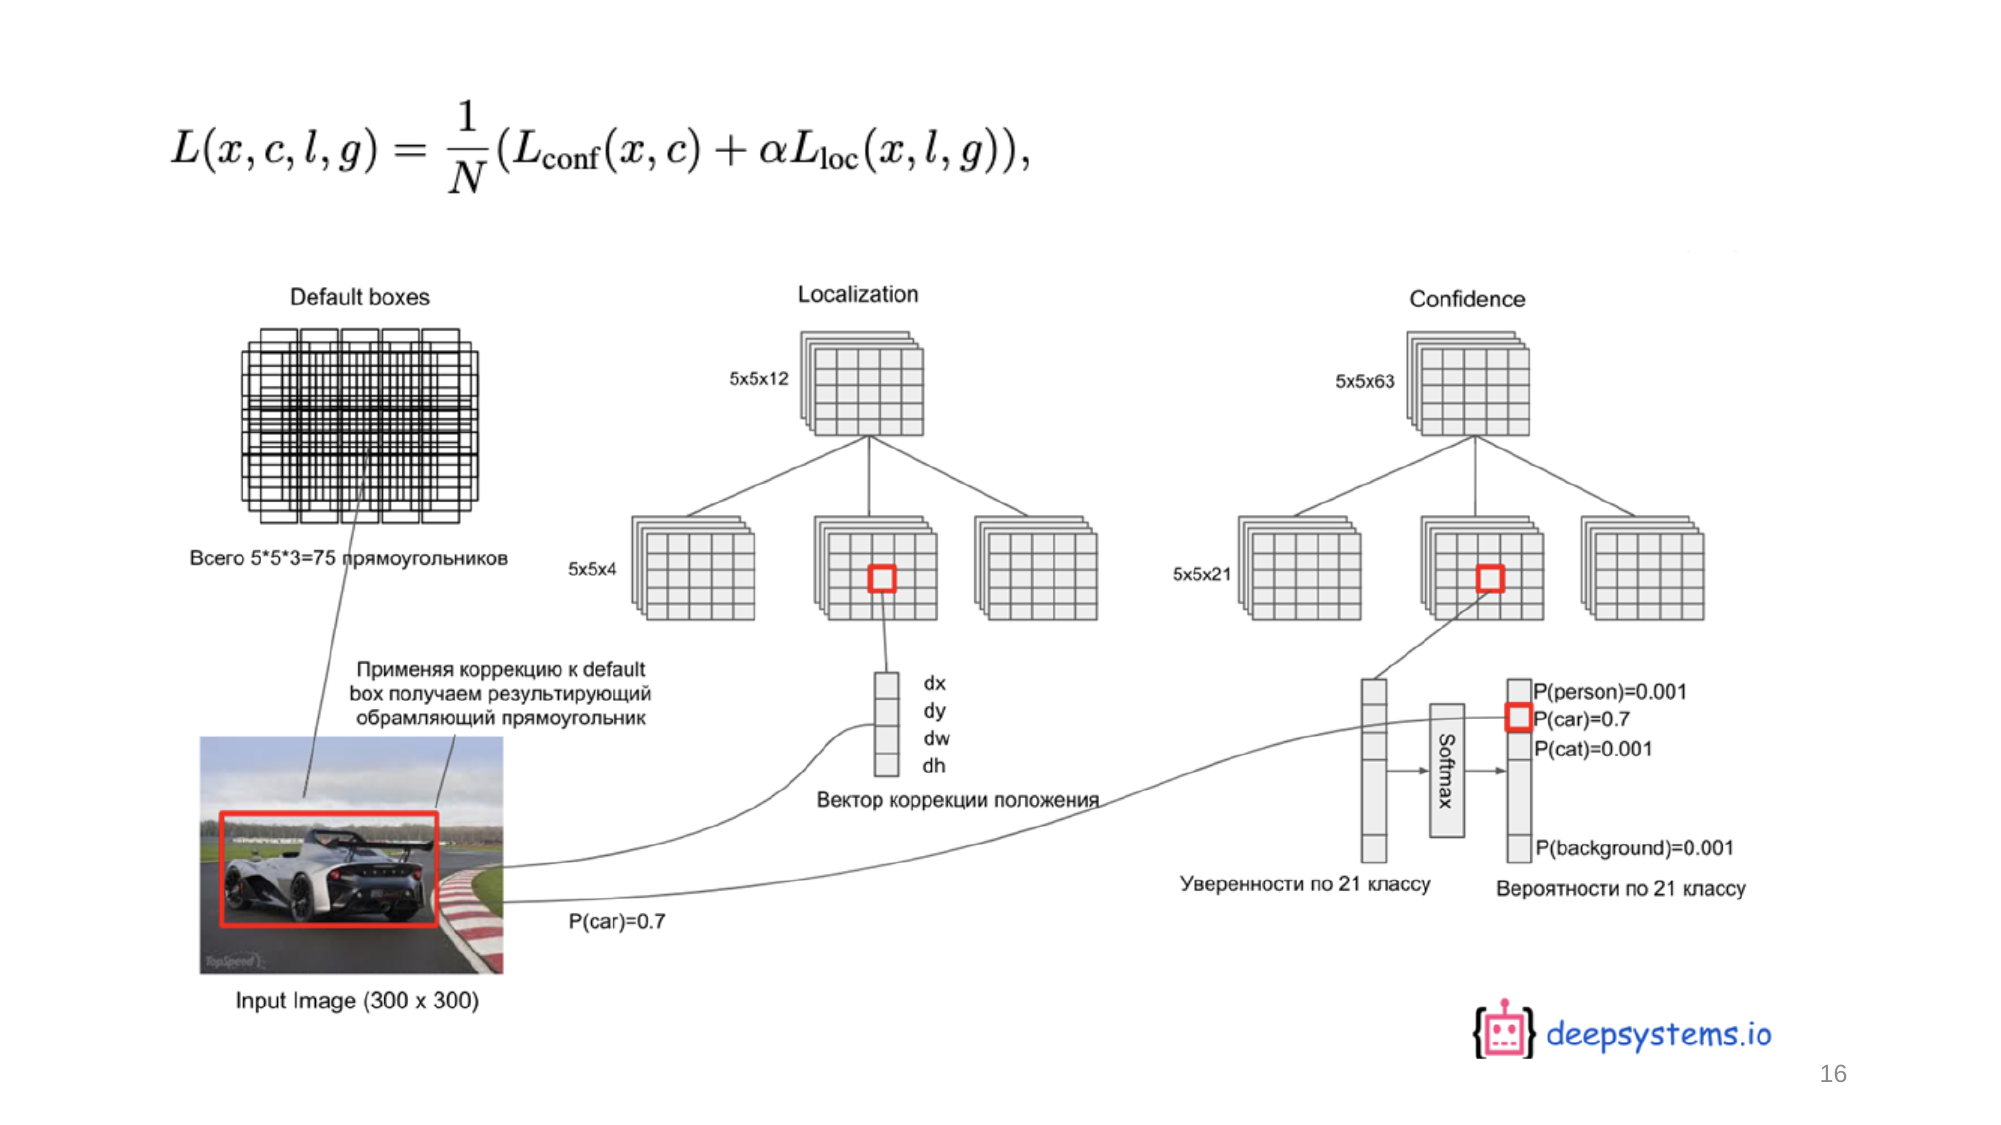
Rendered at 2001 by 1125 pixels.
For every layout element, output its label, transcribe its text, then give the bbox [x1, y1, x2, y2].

picture [137, 88, 1065, 216]
slide_number 16 [1412, 1042, 1863, 1103]
picture [137, 251, 1812, 1096]
